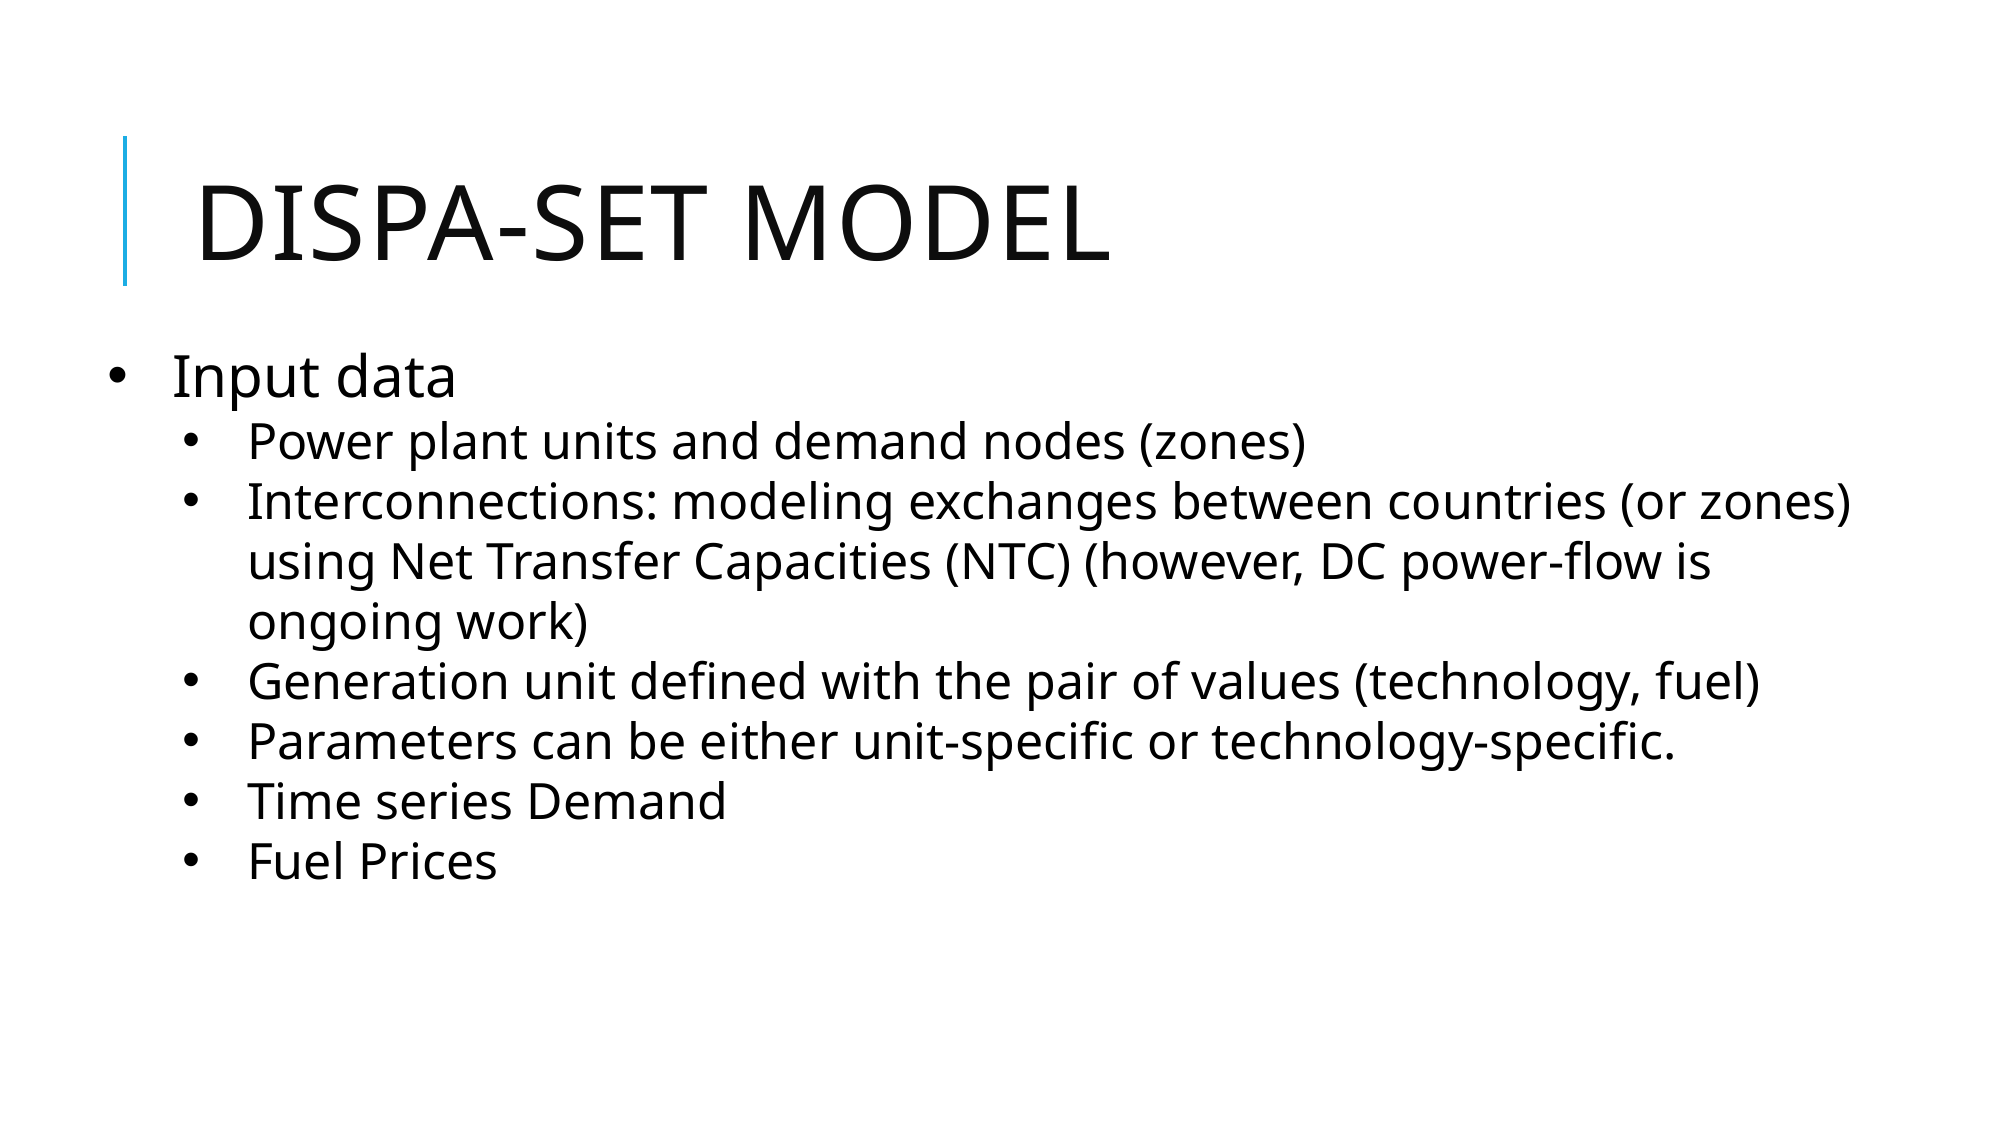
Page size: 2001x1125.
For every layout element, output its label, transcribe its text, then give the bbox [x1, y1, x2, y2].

title Dispa-set model [168, 96, 1763, 342]
text_box Input data Power plant units and demand nodes (zones) Interconnections: modeling exchanges between countries (or zones) using Net Transfer Capacities (NTC) (however, DC power-flow is ongoing work) Generation unit defined with the pair of values (technology, fuel) Parameters can be either unit-specific or technology-specific. Time series Demand Fuel Prices [92, 232, 1912, 1077]
